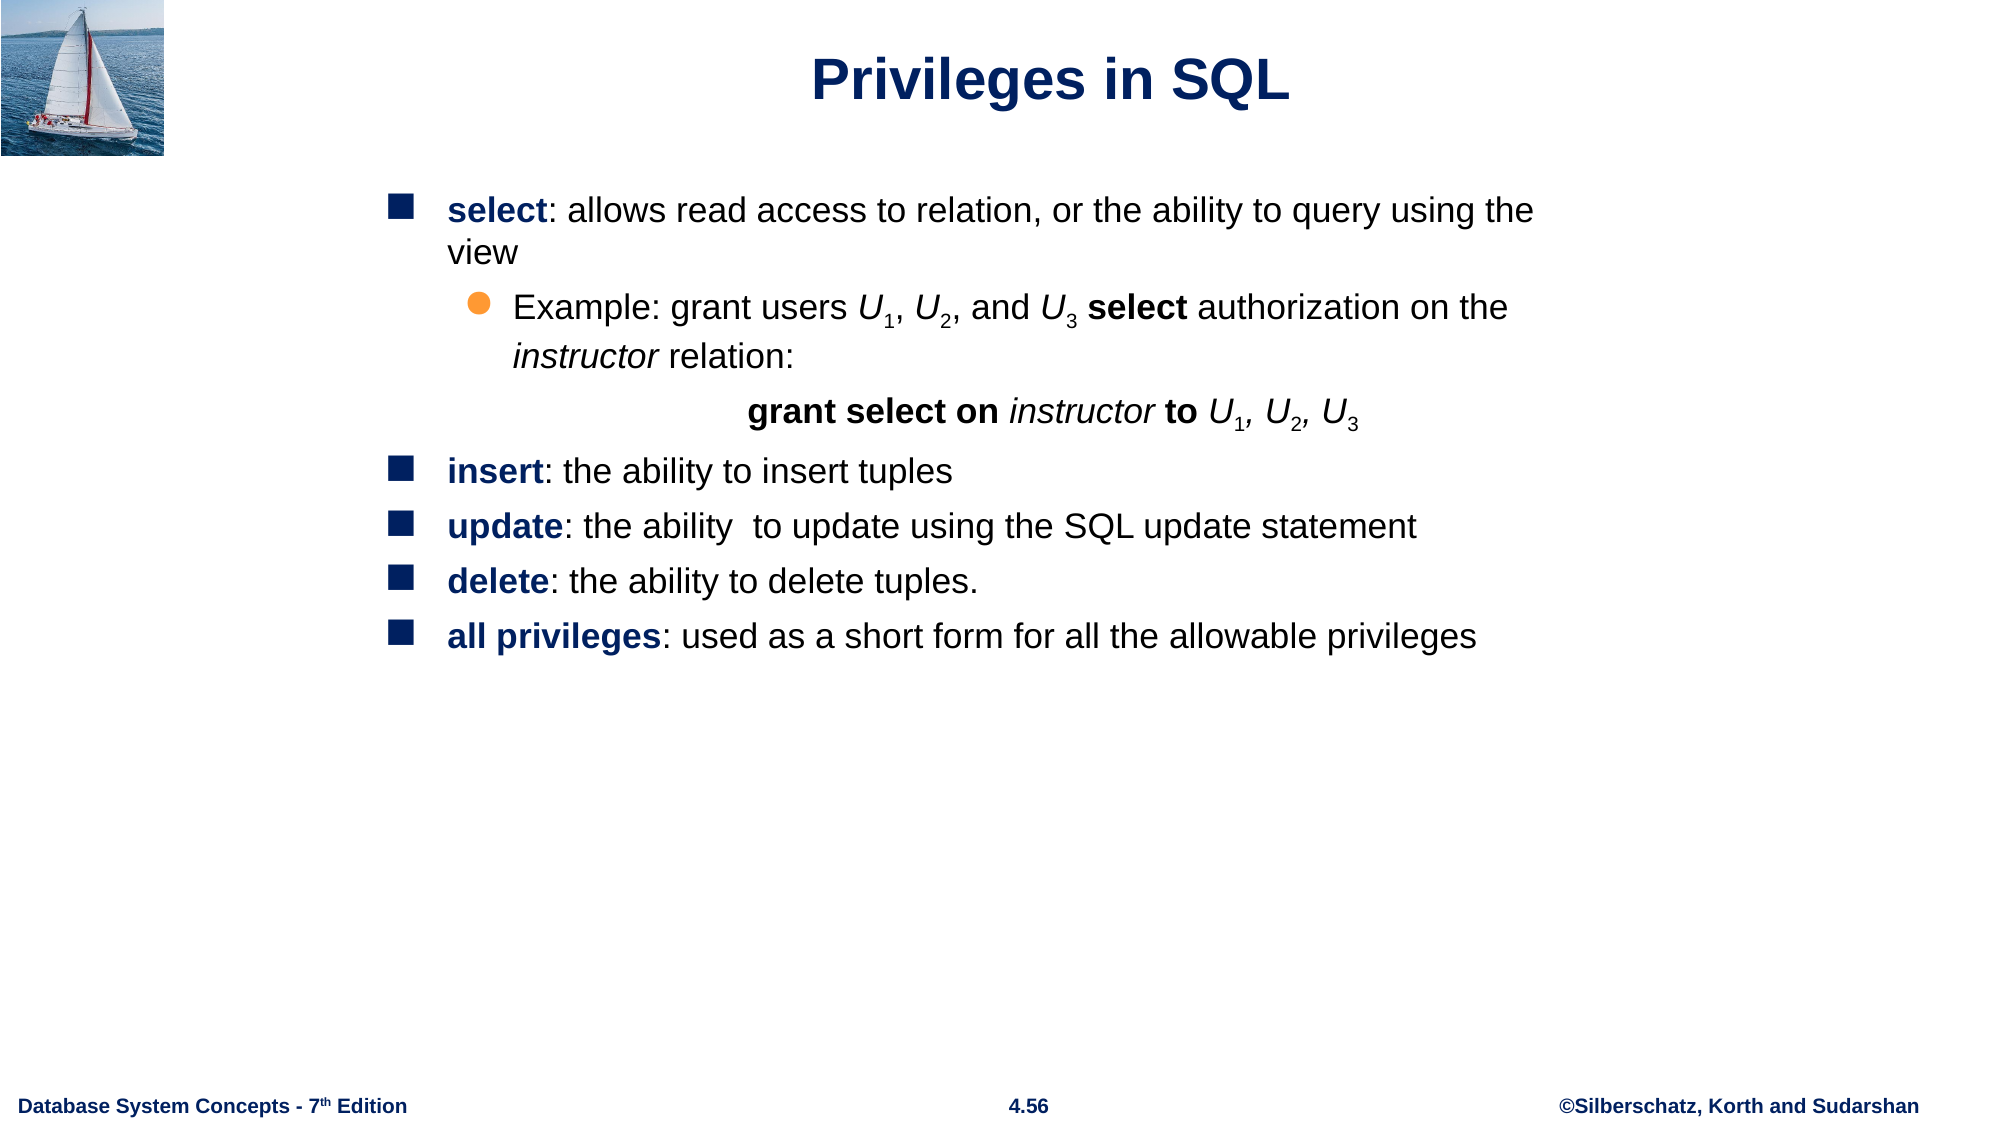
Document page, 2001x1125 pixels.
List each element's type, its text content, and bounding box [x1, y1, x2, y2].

picture [1, 0, 164, 156]
title Privileges in SQL [167, 18, 1935, 120]
list select: allows read access to relation, or the ability to query using the view Example: grant users U1, U2, and U3 select authorization on the instructor relation: grant select on instructor to U1, U2, U3 insert: the ability to insert tuples update: the ability to update using the SQL update statement delete: the ability to delete tuples. all privileges: used as a short form for all the allowable privileges [376, 179, 1578, 984]
